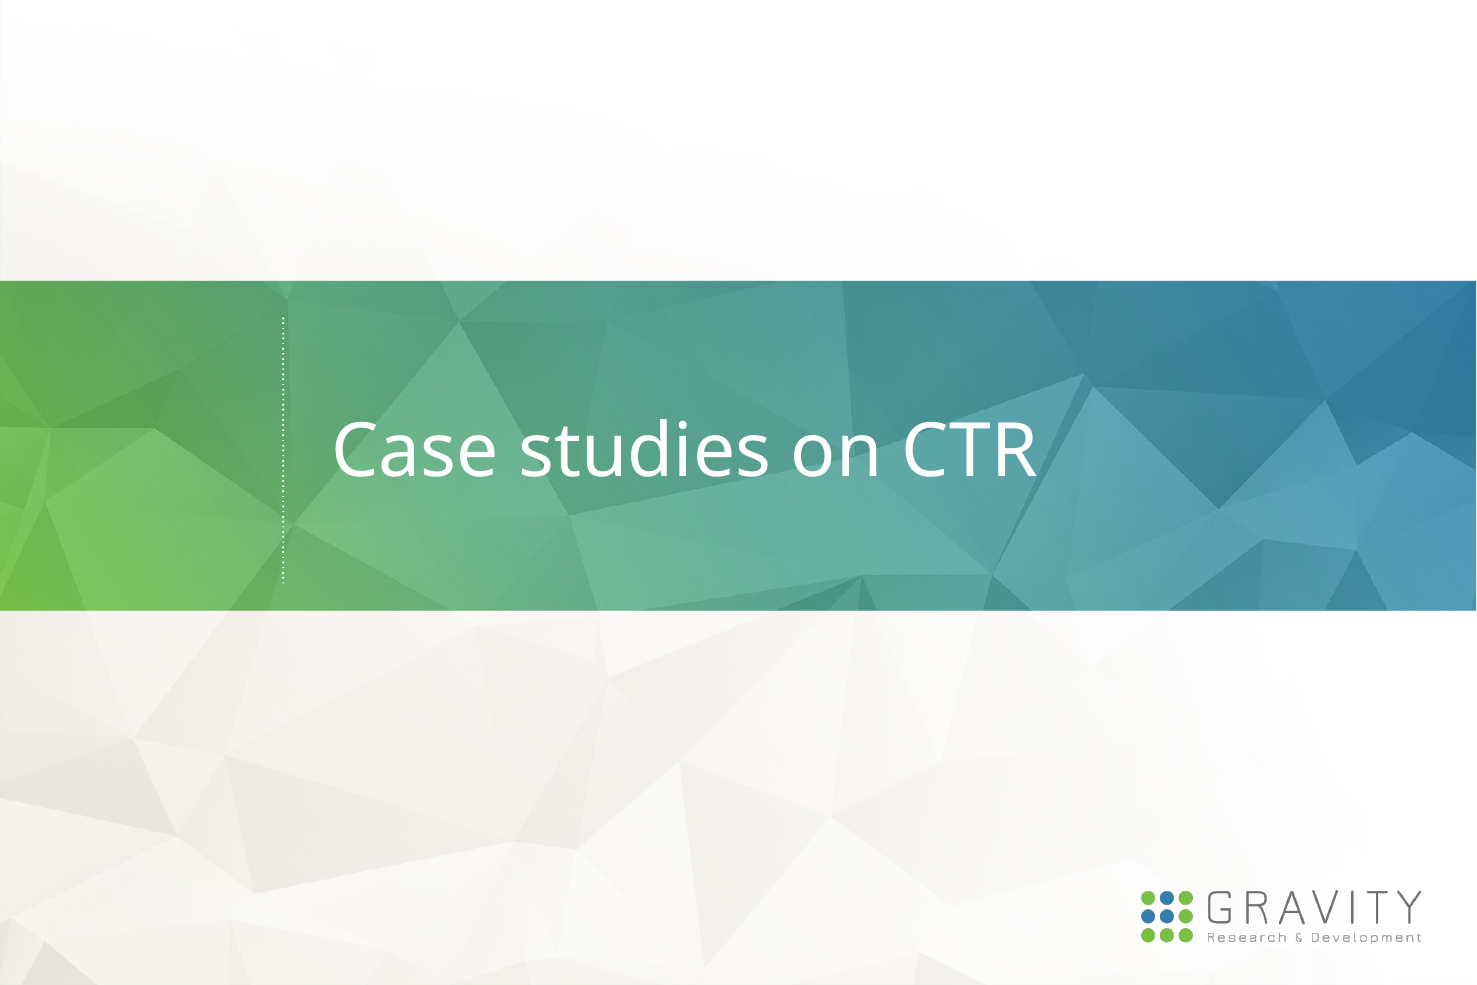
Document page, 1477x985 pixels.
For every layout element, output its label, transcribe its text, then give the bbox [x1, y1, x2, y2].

picture [0, 0, 1477, 985]
title Case studies on CTR [316, 372, 1445, 531]
